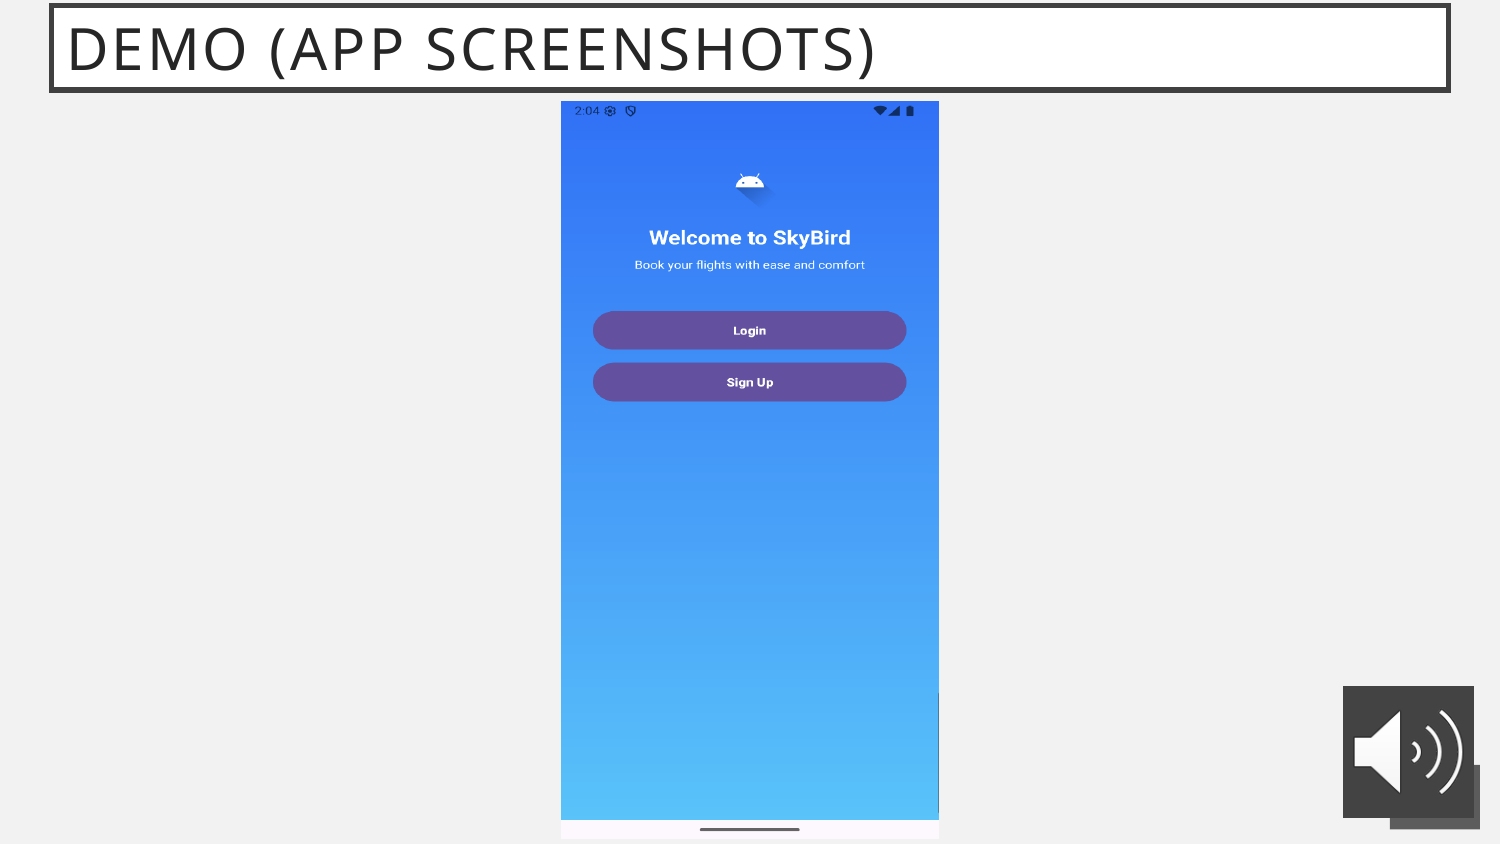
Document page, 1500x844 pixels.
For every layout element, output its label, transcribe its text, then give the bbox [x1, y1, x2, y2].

title DEMO (App Screenshots) [49, 3, 1451, 93]
picture [561, 101, 939, 839]
picture [1341, 685, 1475, 819]
slide_number 27 [1389, 764, 1480, 830]
